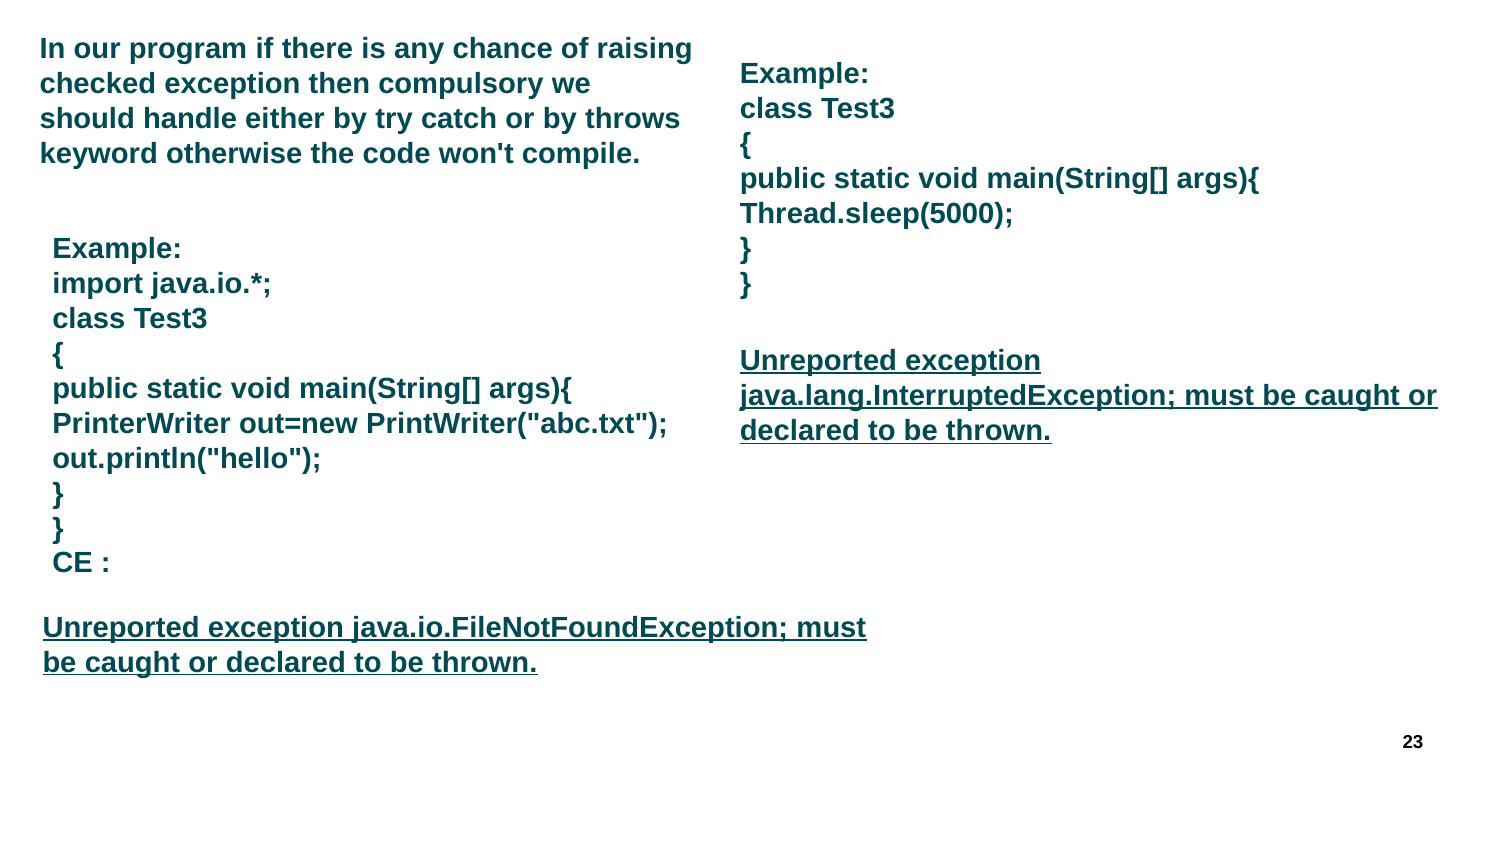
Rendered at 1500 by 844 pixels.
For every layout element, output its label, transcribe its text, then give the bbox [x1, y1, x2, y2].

text_box 23 [1387, 721, 1439, 760]
text_box Example: class Test3 { public static void main(String[] args){ Thread.sleep(5000); } } [724, 47, 1475, 307]
text_box Unreported exception java.io.FileNotFoundException; must be caught or declared to be thrown. [27, 600, 916, 686]
text_box Example: import java.io.*; class Test3 { public static void main(String[] args){ PrinterWriter out=new PrintWriter("abc.txt"); out.println("hello"); } } CE : [37, 221, 788, 587]
text_box In our program if there is any chance of raising checked exception then compulsory we should handle either by try catch or by throws keyword otherwise the code won't compile. [24, 21, 775, 177]
text_box Unreported exception java.lang.InterruptedException; must be caught or declared to be thrown. [724, 334, 1488, 454]
